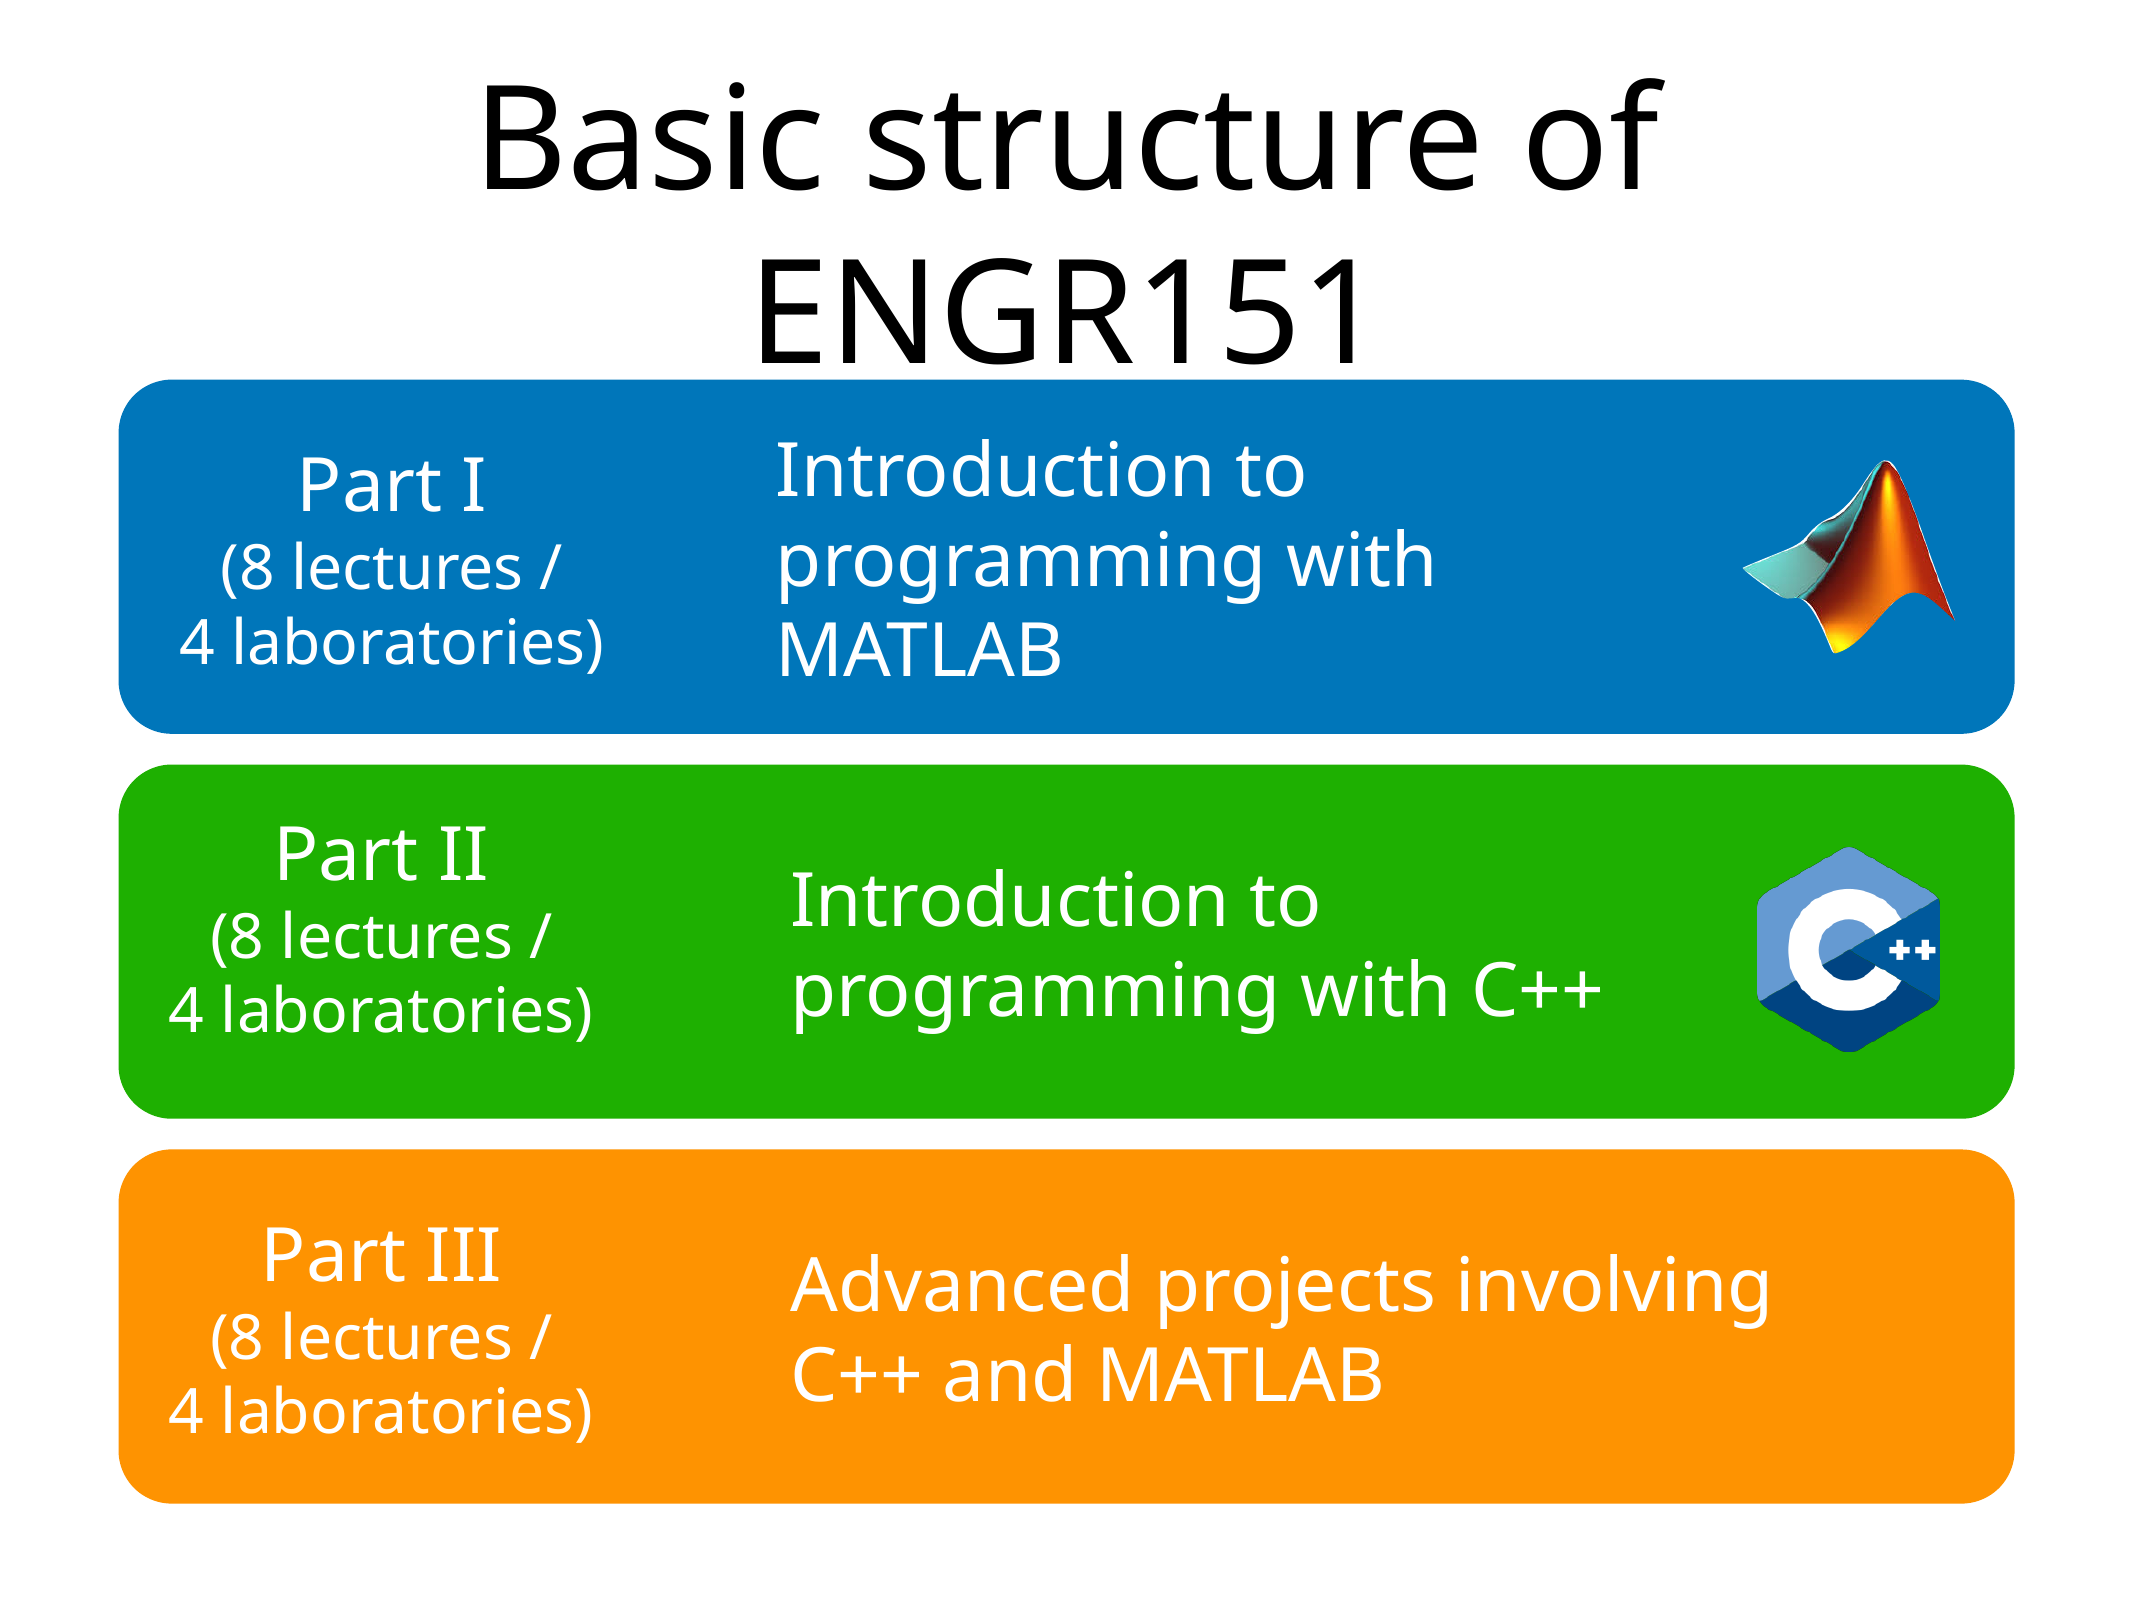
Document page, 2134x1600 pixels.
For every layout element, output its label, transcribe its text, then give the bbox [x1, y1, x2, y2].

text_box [118, 379, 2015, 735]
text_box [118, 764, 2015, 1119]
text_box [118, 1149, 2015, 1504]
title Basic structure of ENGR151 [155, 41, 1978, 379]
